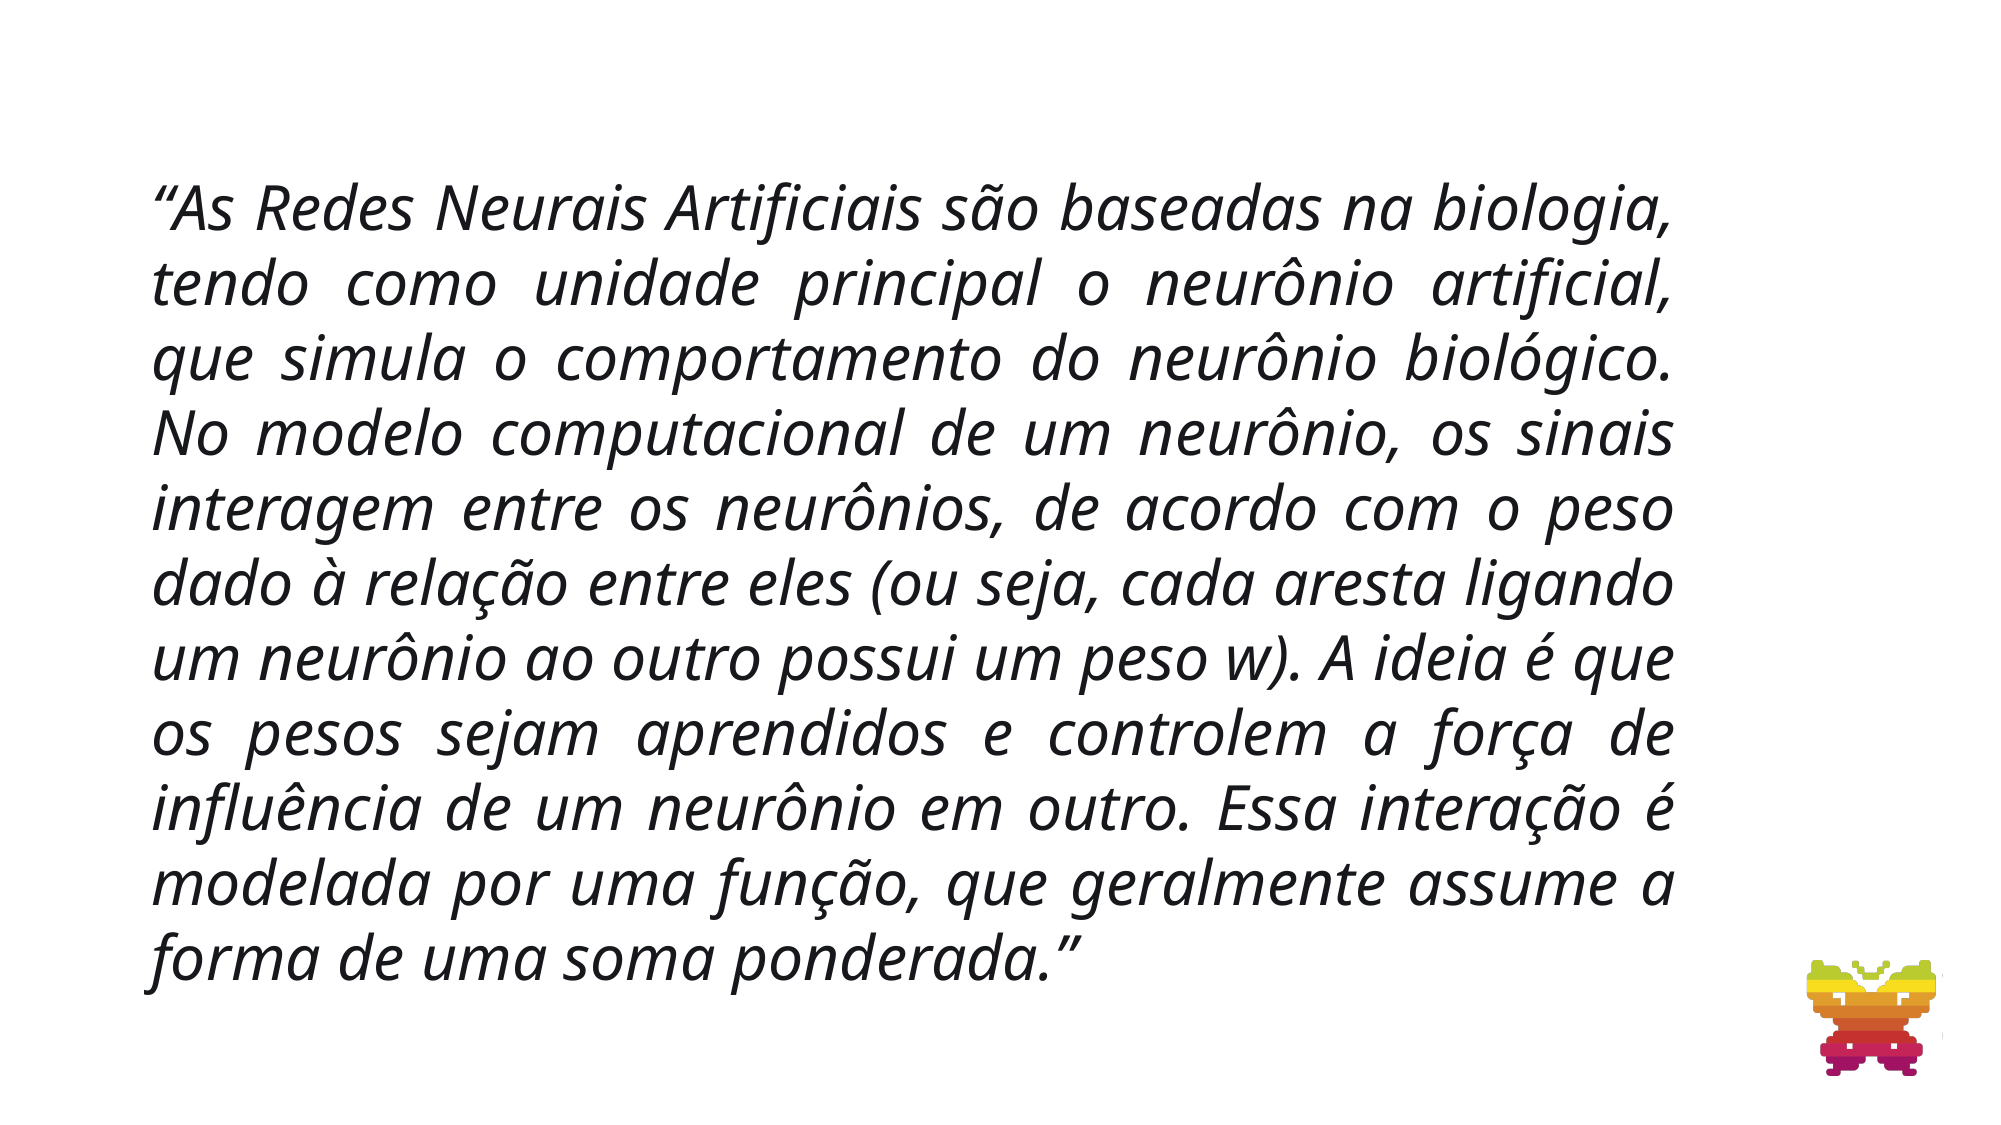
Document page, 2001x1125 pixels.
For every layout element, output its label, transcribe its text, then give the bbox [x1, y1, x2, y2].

title “As Redes Neurais Artificiais são baseadas na biologia, tendo como unidade principal o neurônio artificial, que simula o comportamento do neurônio biológico. No modelo computacional de um neurônio, os sinais interagem entre os neurônios, de acordo com o peso dado à relação entre eles (ou seja, cada aresta ligando um neurônio ao outro possui um peso w). A ideia é que os pesos sejam aprendidos e controlem a força de influência de um neurônio em outro. Essa interação é modelada por uma função, que geralmente assume a forma de uma soma ponderada.” [135, 269, 1694, 892]
picture [1792, 960, 1944, 1077]
